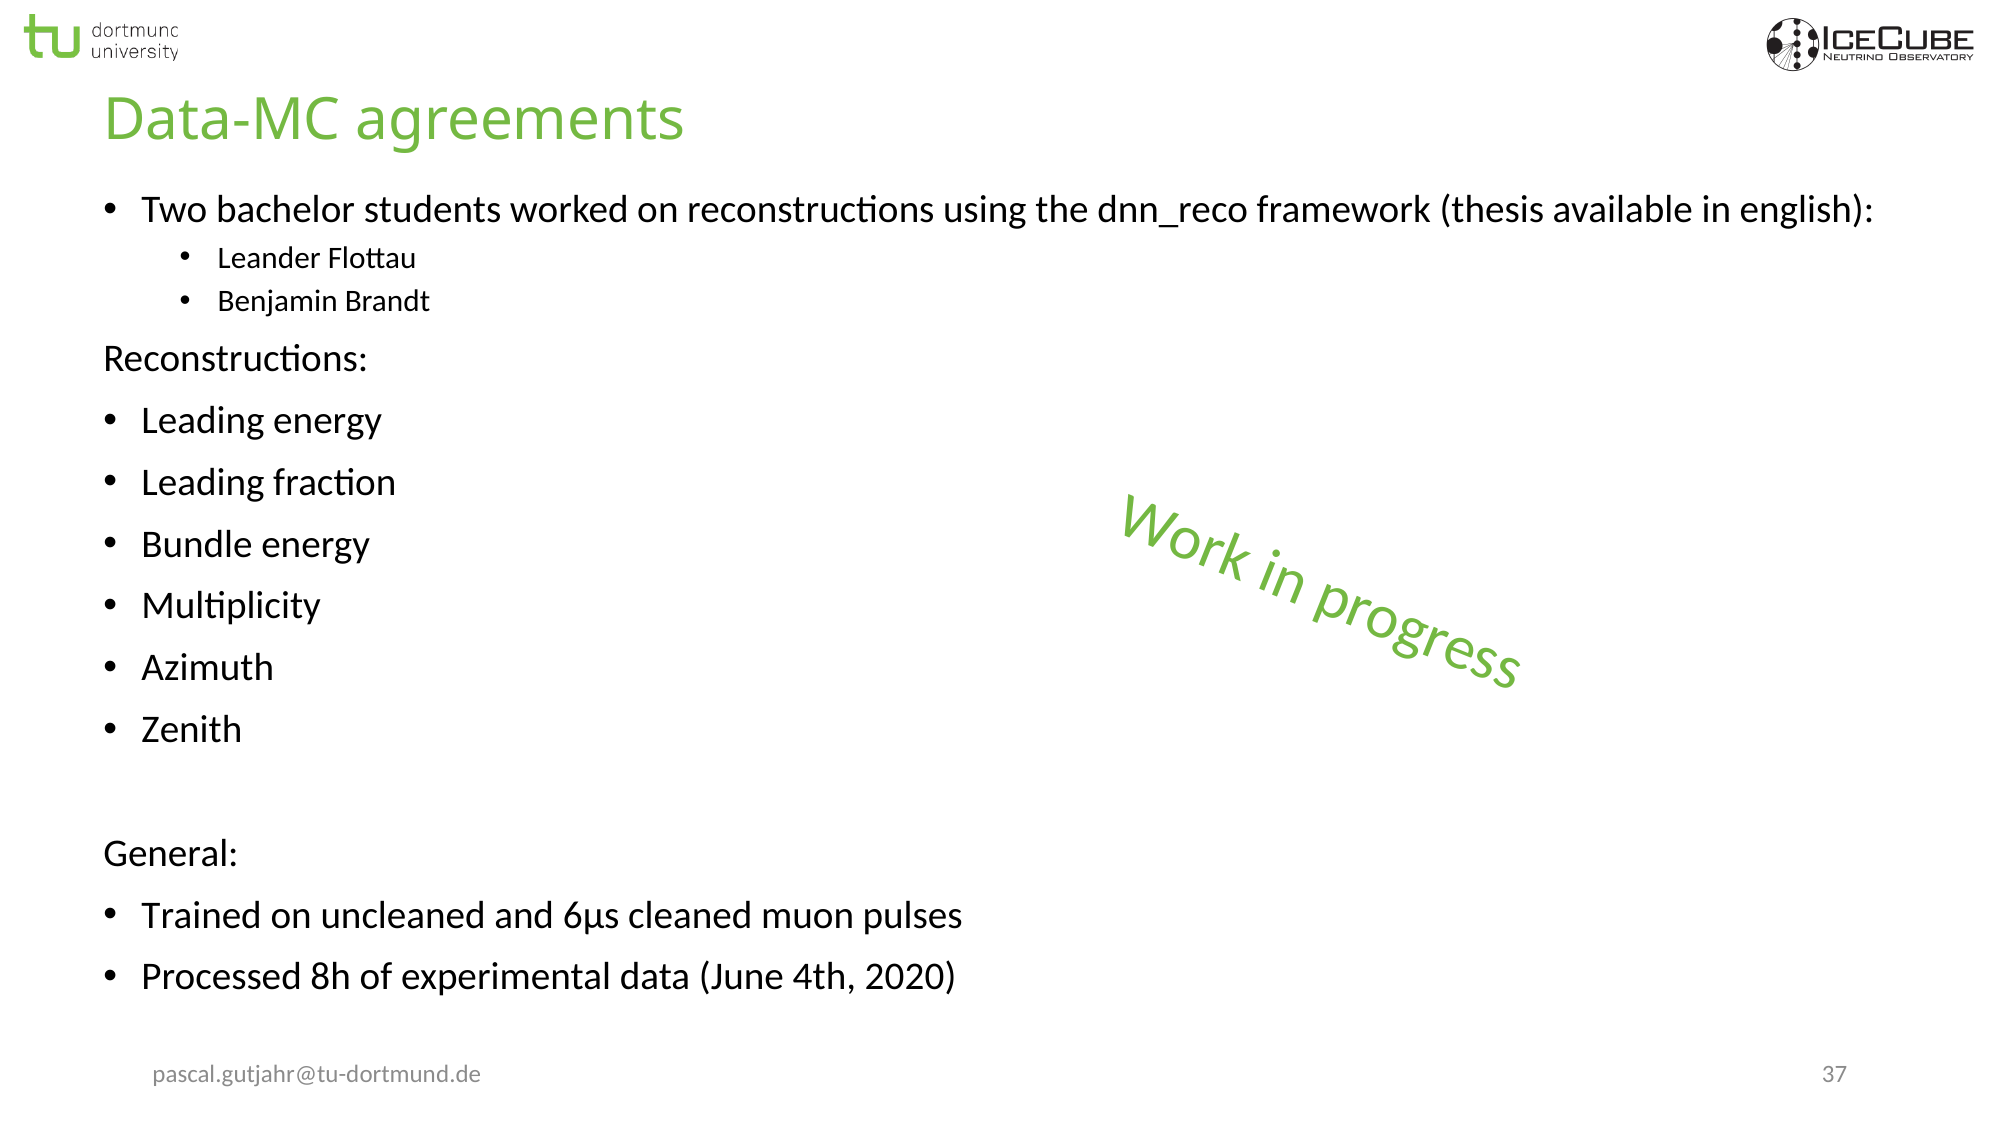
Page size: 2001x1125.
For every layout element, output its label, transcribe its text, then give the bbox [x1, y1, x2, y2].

list Two bachelor students worked on reconstructions using the dnn_reco framework (thesis available in english): Leander Flottau Benjamin Brandt Reconstructions: Leading energy Leading fraction Bundle energy Multiplicity Azimuth Zenith General: Trained on uncleaned and 6µs cleaned muon pulses Processed 8h of experimental data (June 4th, 2020) [88, 181, 1977, 1014]
slide_number pascal.gutjahr@tu-dortmund.de [137, 1042, 588, 1103]
title Data-MC agreements [88, 59, 1977, 181]
text_box Work in progress [1092, 460, 1580, 726]
slide_number 37 [1412, 1042, 1863, 1103]
